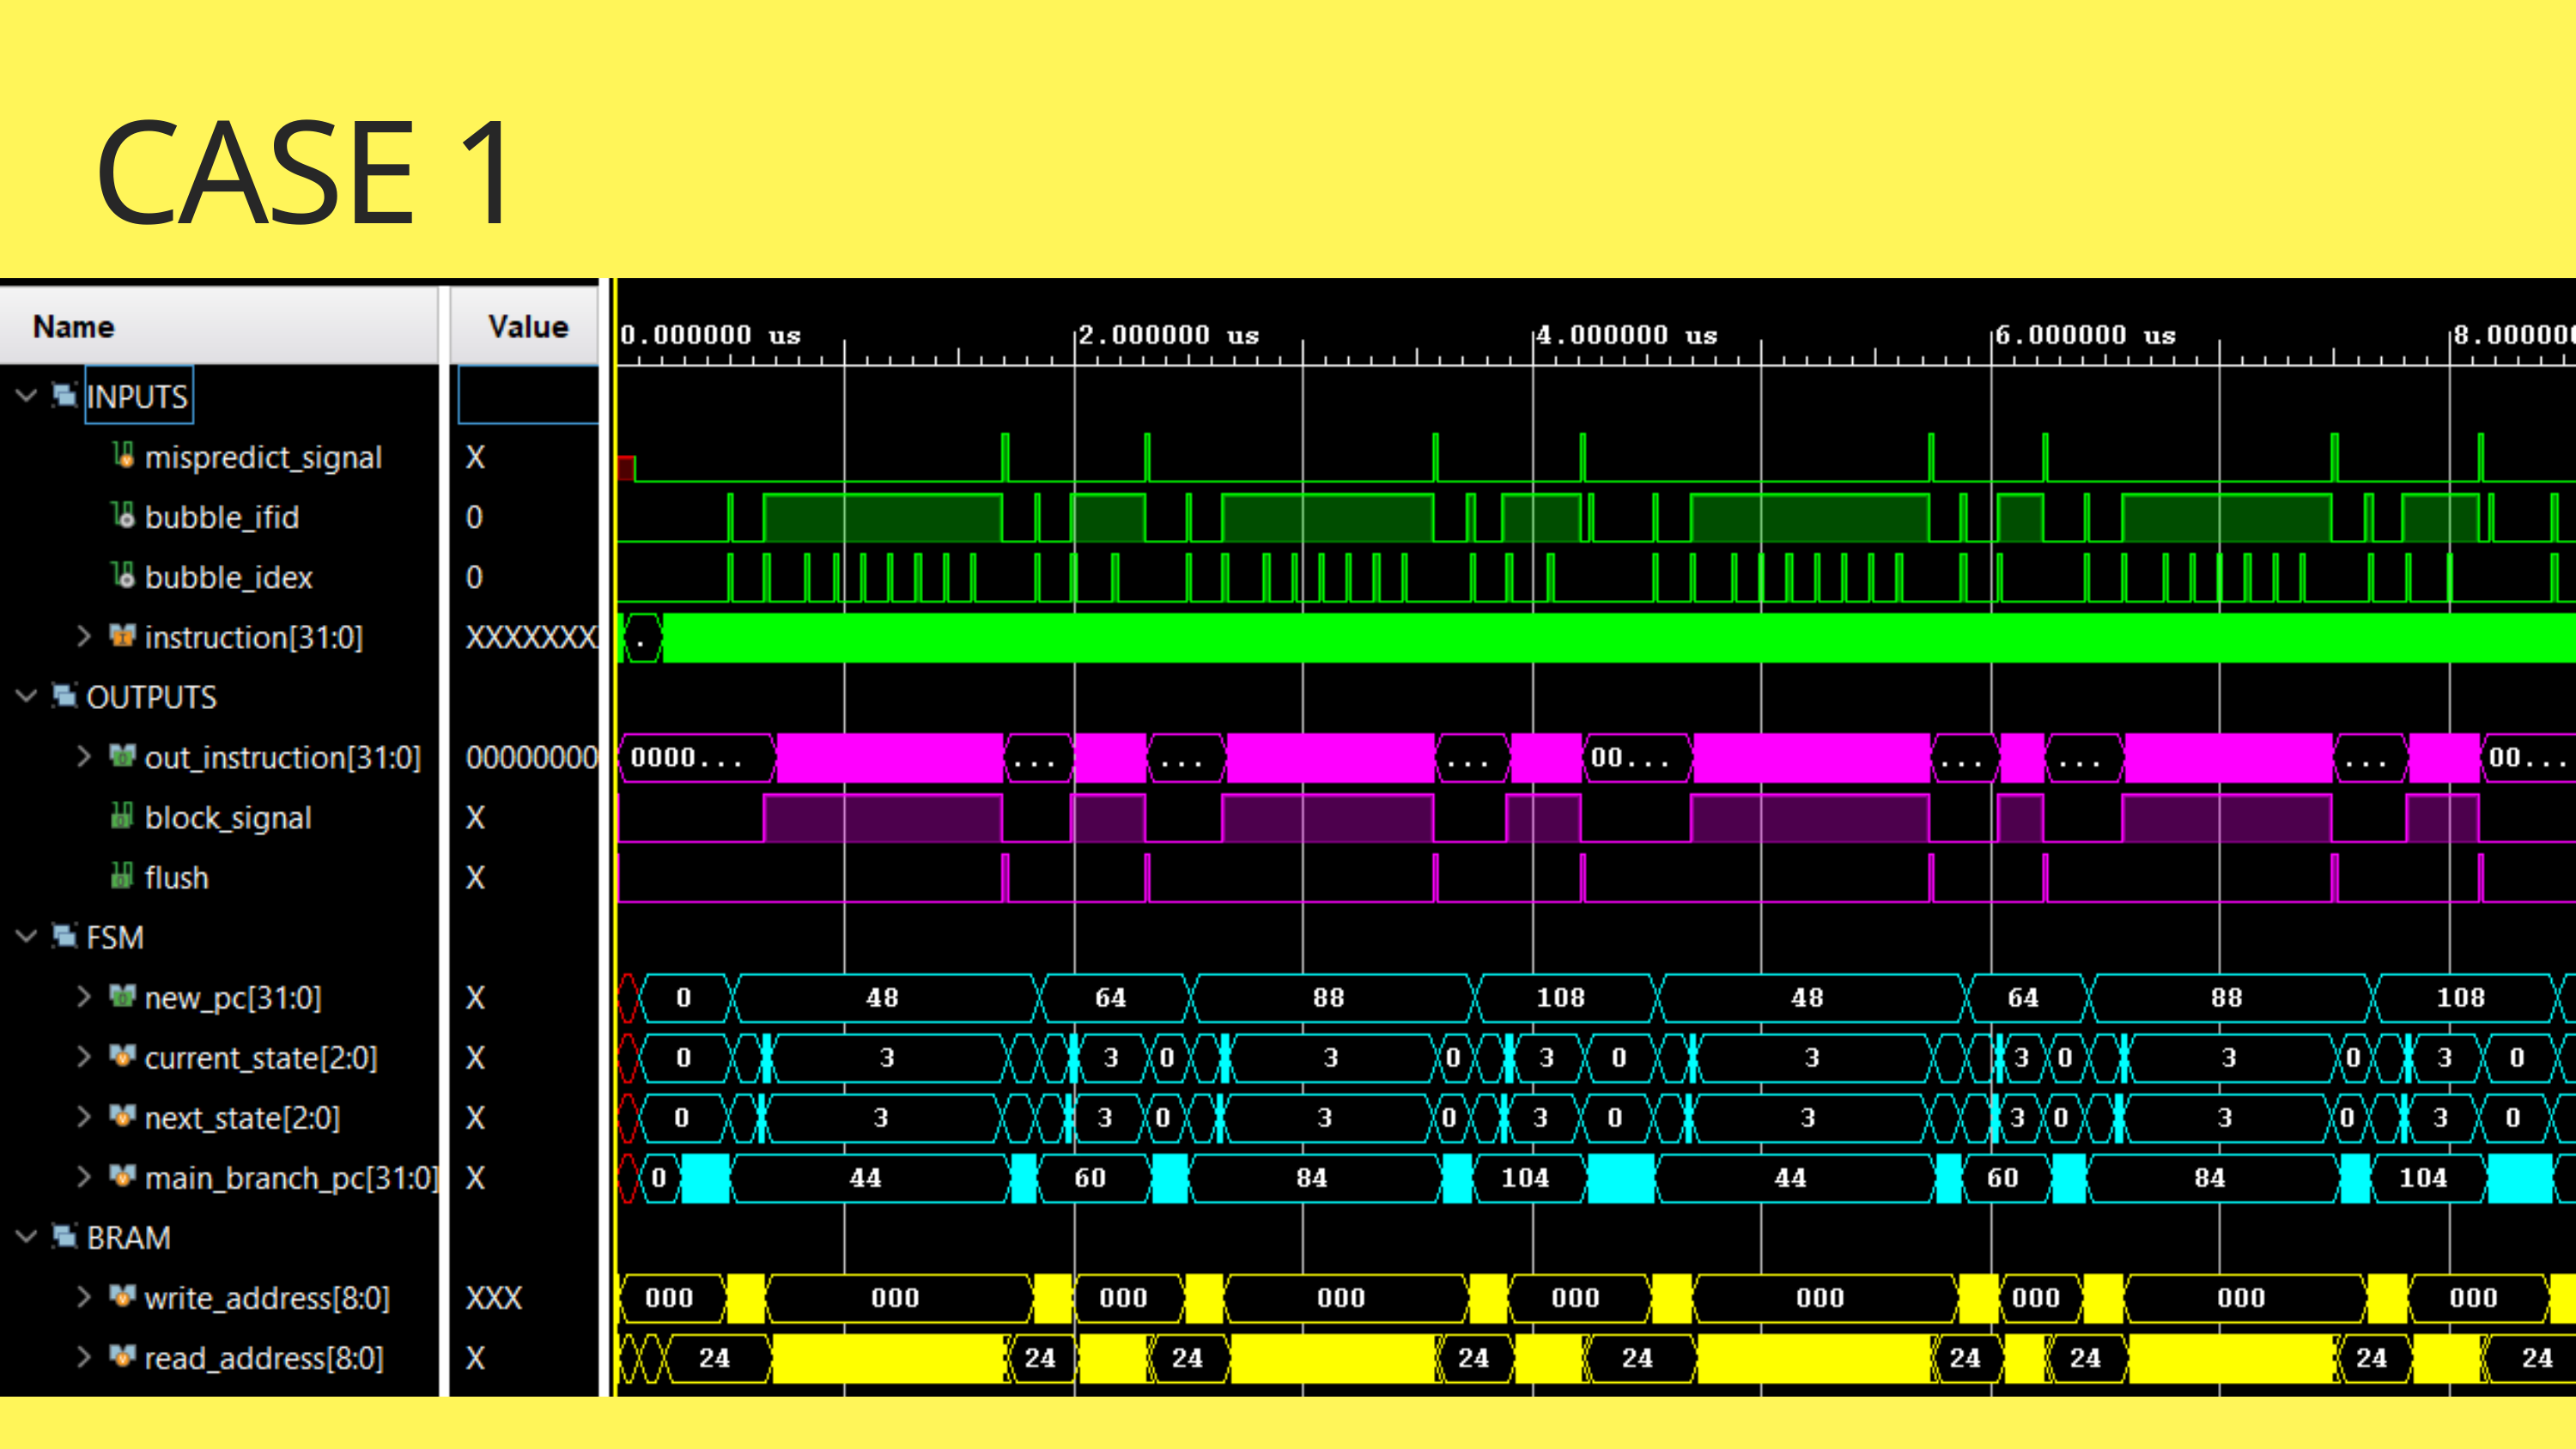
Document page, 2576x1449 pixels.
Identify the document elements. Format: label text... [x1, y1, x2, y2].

text_box CASE 1 [91, 80, 2485, 252]
text_box [0, 278, 2576, 1397]
